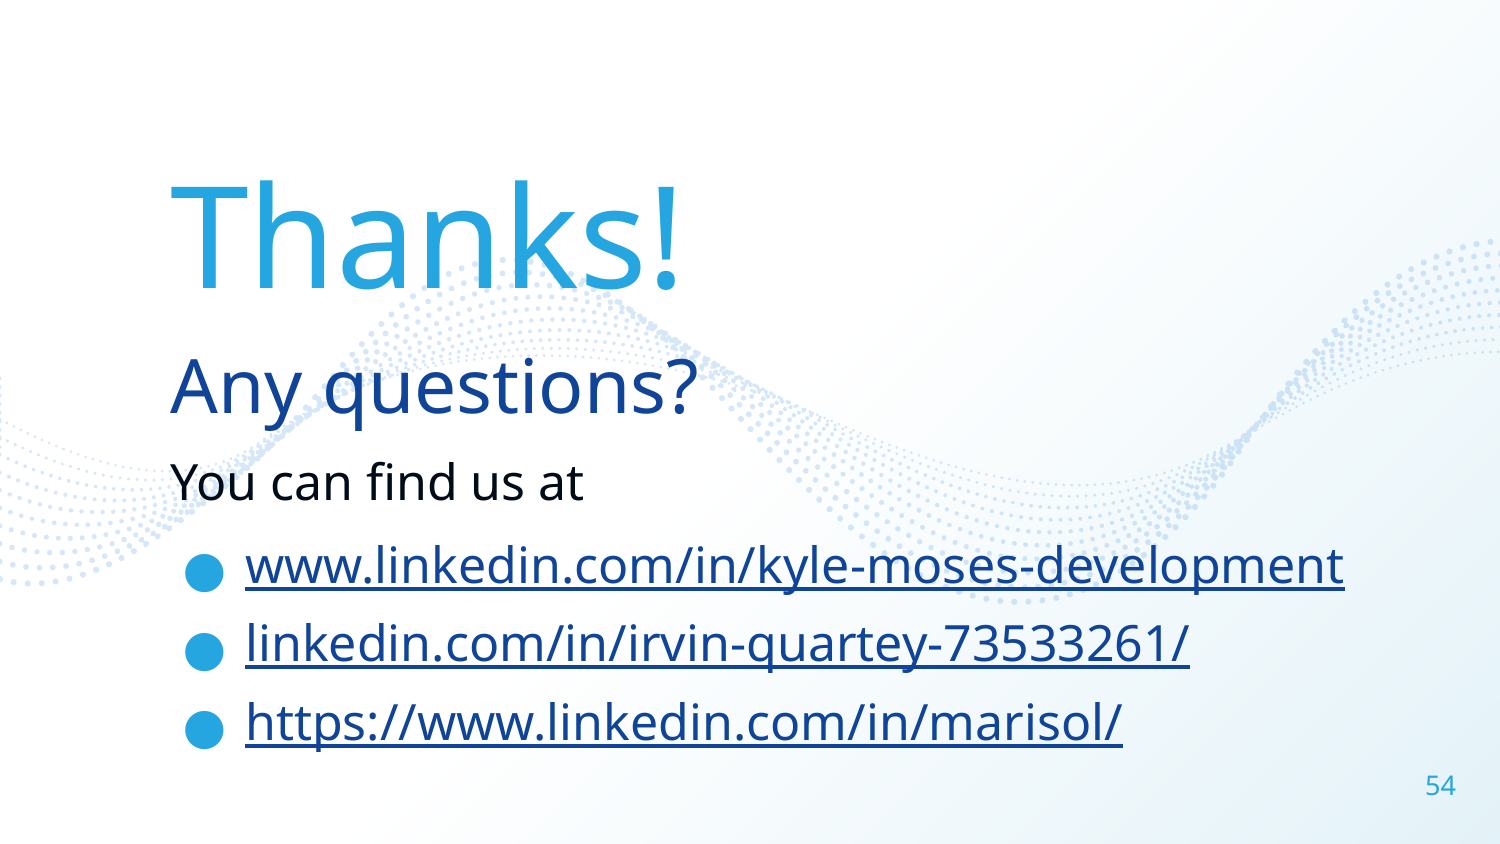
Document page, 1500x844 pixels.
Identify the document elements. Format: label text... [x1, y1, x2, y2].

slide_number ‹#› [1366, 754, 1457, 819]
subtitle Any questions? You can find us at www.linkedin.com/in/kyle-moses-development linkedin.com/in/irvin-quartey-73533261/ https://www.linkedin.com/in/marisol/ [170, 325, 1433, 684]
title Thanks! [170, 159, 1137, 319]
